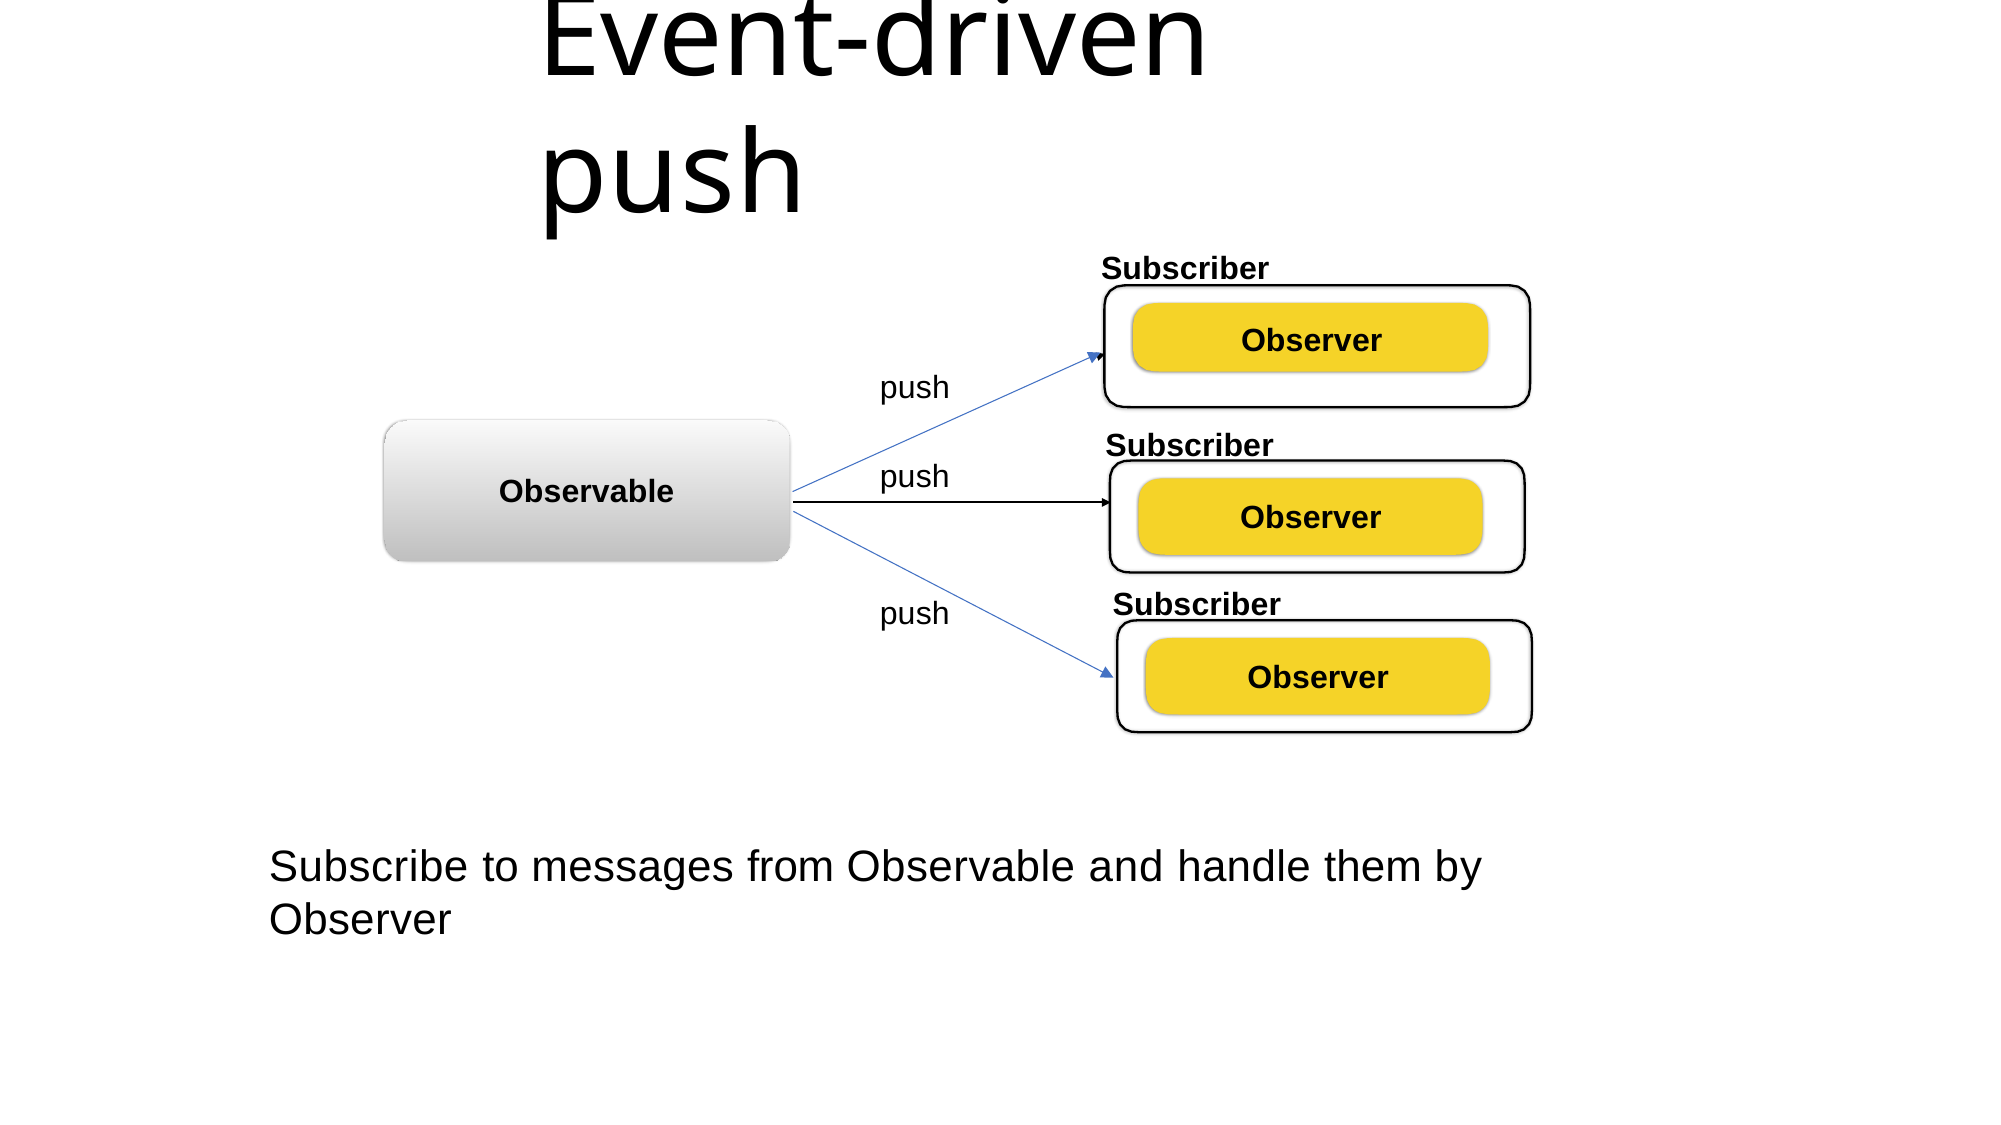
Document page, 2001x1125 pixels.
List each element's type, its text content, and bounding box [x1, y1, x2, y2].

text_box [792, 352, 1101, 492]
text_box Subscribe to messages from Observable and handle them by Observer [267, 837, 1677, 944]
text_box [1117, 620, 1533, 733]
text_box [793, 511, 1114, 678]
text_box [1384, 285, 1531, 408]
text_box [1106, 464, 1116, 511]
text_box [1114, 458, 1529, 578]
text_box [384, 419, 790, 561]
text_box [381, 418, 793, 565]
title Event-driven push [535, 0, 1466, 235]
text_box Observable [497, 470, 676, 509]
text_box Subscriber [1114, 582, 1283, 622]
text_box [1384, 283, 1534, 413]
text_box [1109, 460, 1525, 573]
text_box [1113, 617, 1536, 738]
text_box Subscriber Observer push Subscriber [878, 247, 1384, 464]
text_box [1101, 498, 1106, 507]
